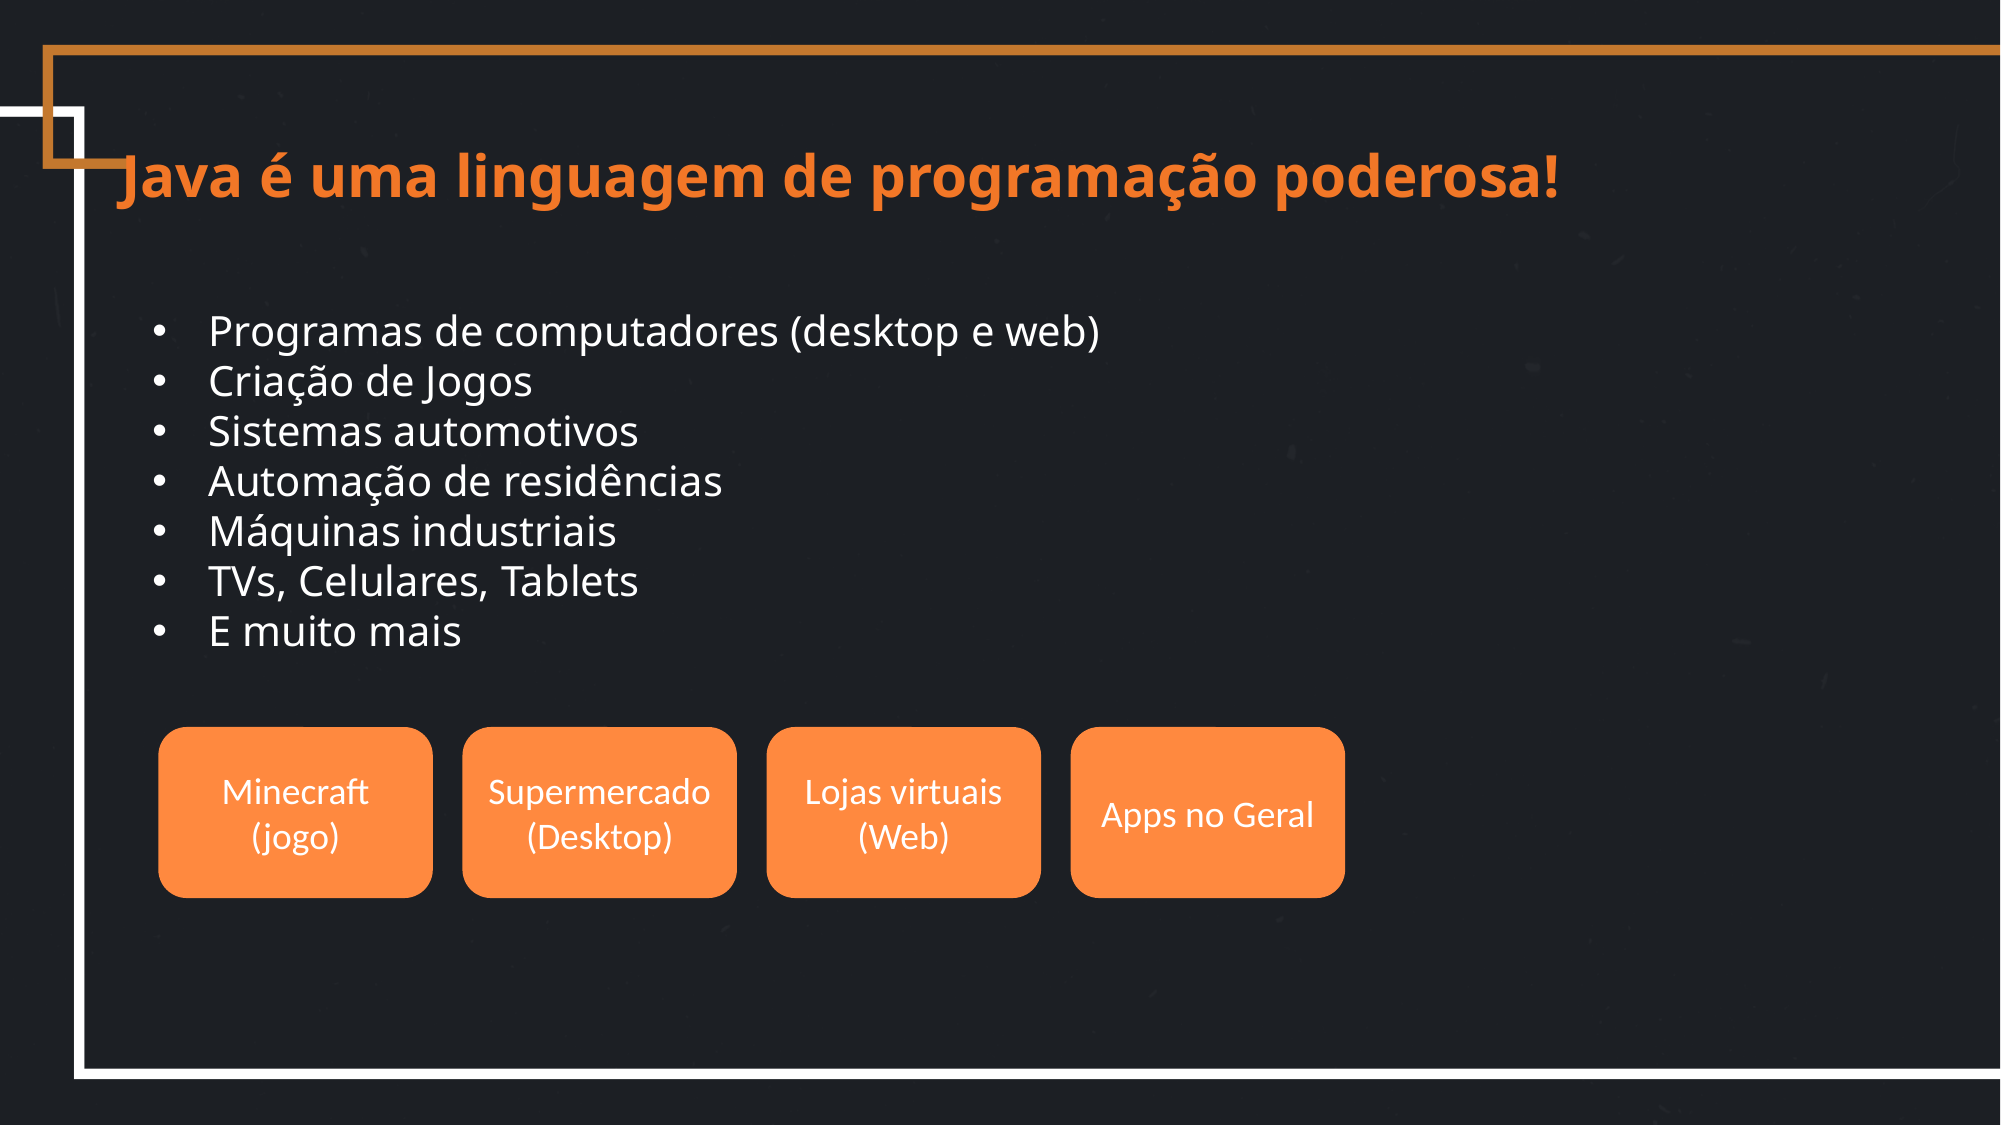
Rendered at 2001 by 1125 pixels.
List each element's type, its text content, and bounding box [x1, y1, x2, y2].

text_box Programas de computadores (desktop e web) Criação de Jogos Sistemas automotivos Automação de residências Máquinas industriais TVs, Celulares, Tablets E muito mais [137, 297, 1754, 663]
text_box Java é uma linguagem de programação poderosa! [106, 131, 1575, 217]
picture [0, 0, 2001, 1125]
text_box Supermercado (Desktop) [461, 725, 738, 900]
text_box Apps no Geral [1069, 725, 1347, 900]
text_box Minecraft (jogo) [157, 725, 434, 900]
text_box Lojas virtuais (Web) [765, 725, 1043, 900]
